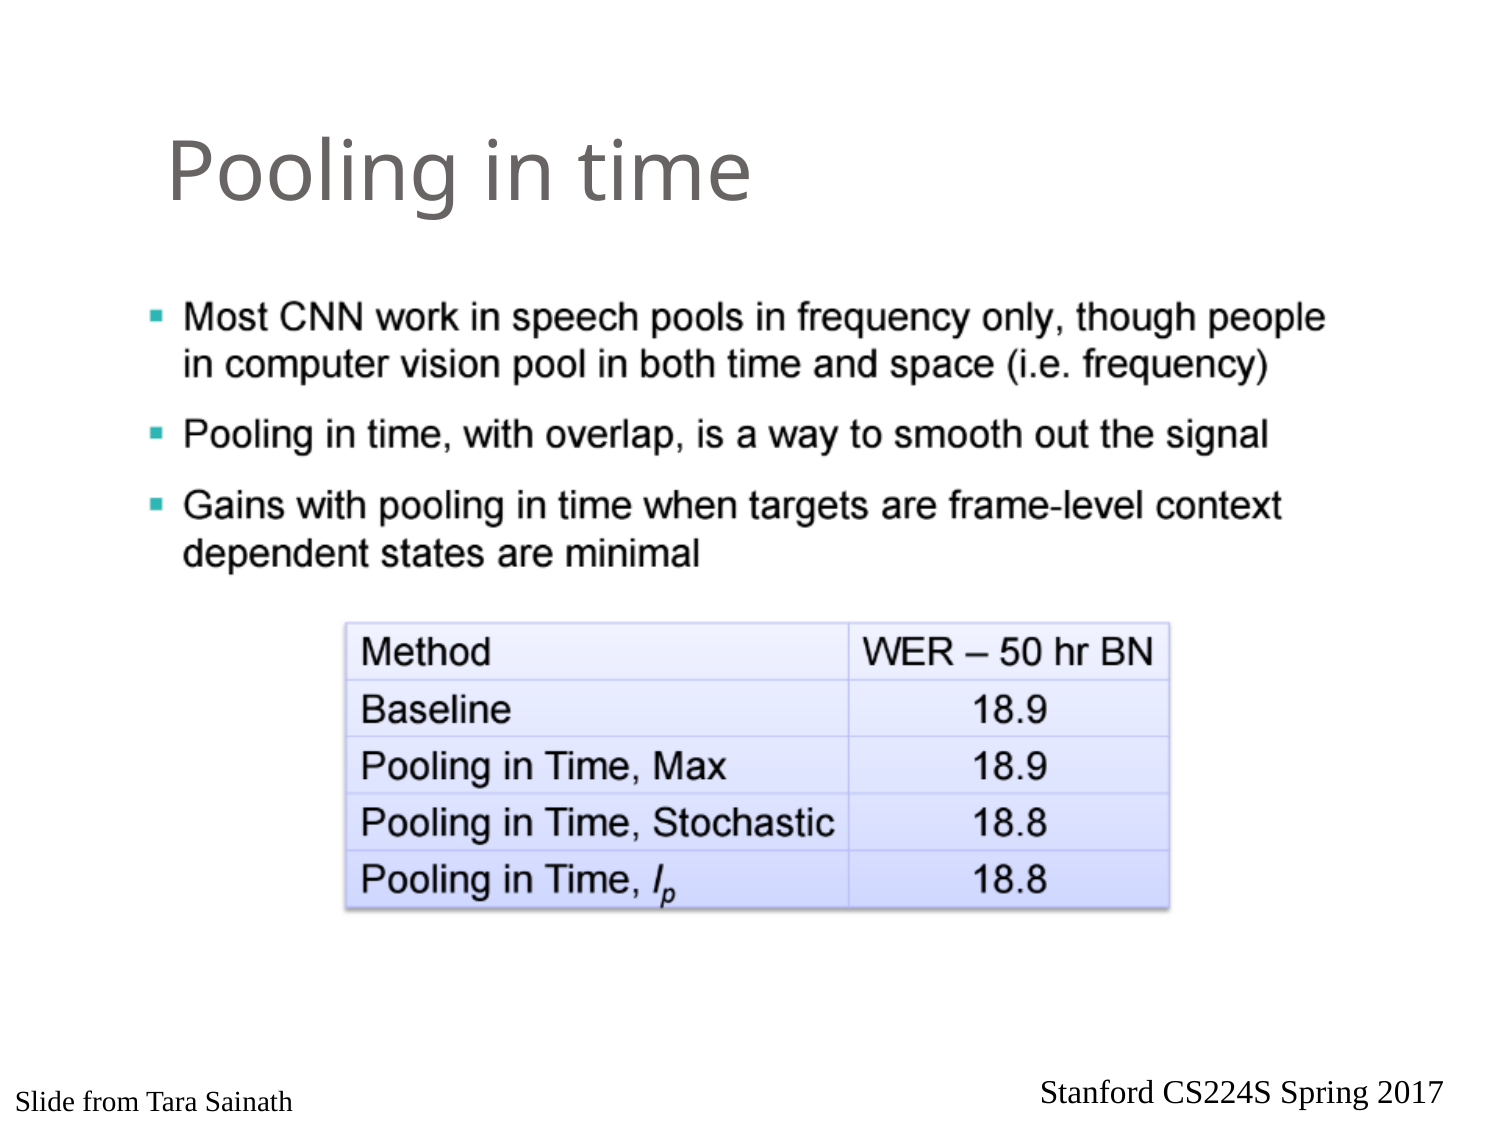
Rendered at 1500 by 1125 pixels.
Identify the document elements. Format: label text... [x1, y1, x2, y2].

picture [137, 287, 1369, 951]
title Pooling in time [149, 44, 1426, 233]
text_box Slide from Tara Sainath [0, 1074, 513, 1125]
